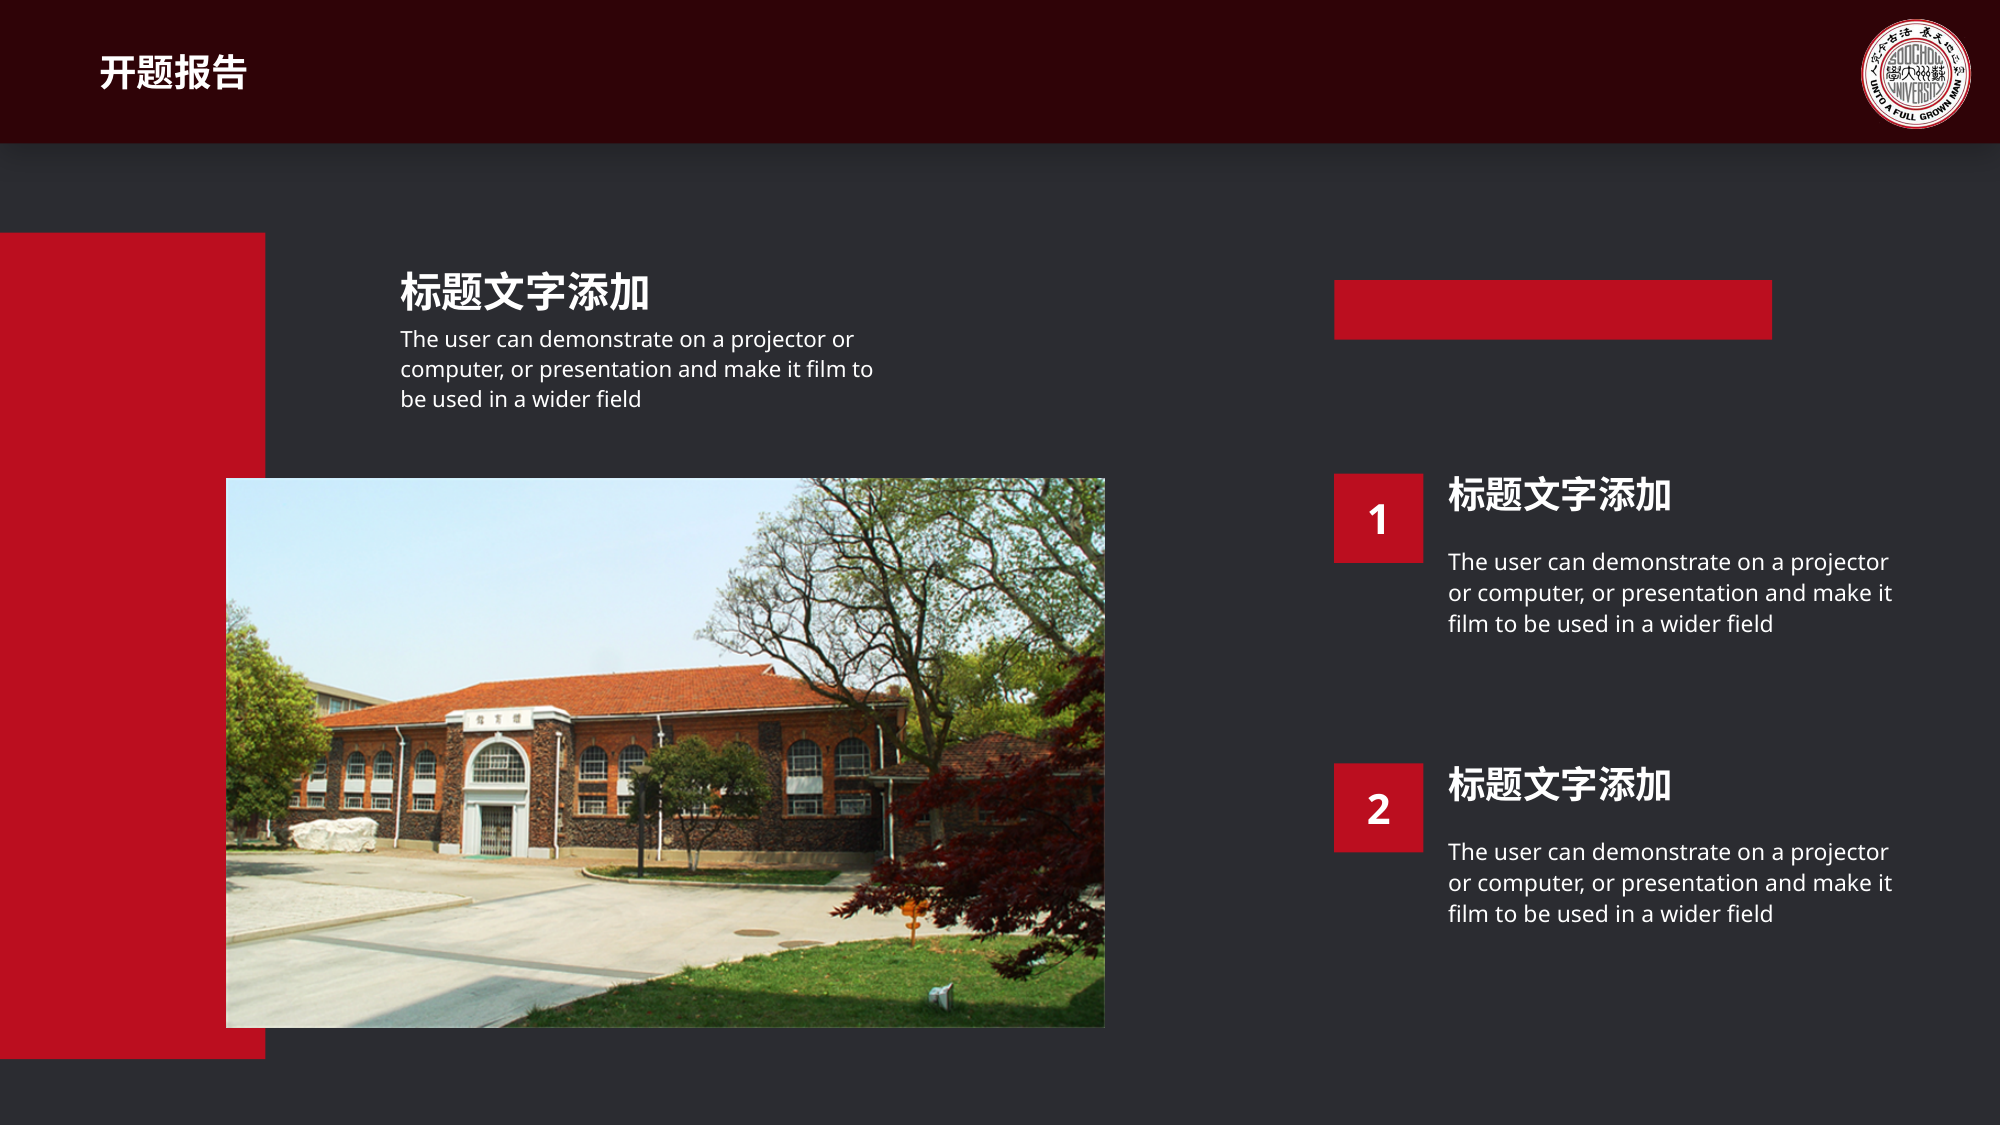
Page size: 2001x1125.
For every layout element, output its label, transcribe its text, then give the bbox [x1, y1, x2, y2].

text_box [0, 232, 266, 1060]
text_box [385, 258, 1000, 422]
text_box 开题报告 [84, 41, 265, 102]
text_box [1334, 753, 1929, 936]
text_box [1333, 279, 1773, 341]
text_box [0, 0, 2000, 144]
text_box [1334, 463, 1929, 647]
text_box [1861, 19, 1972, 129]
picture [226, 478, 1105, 1028]
